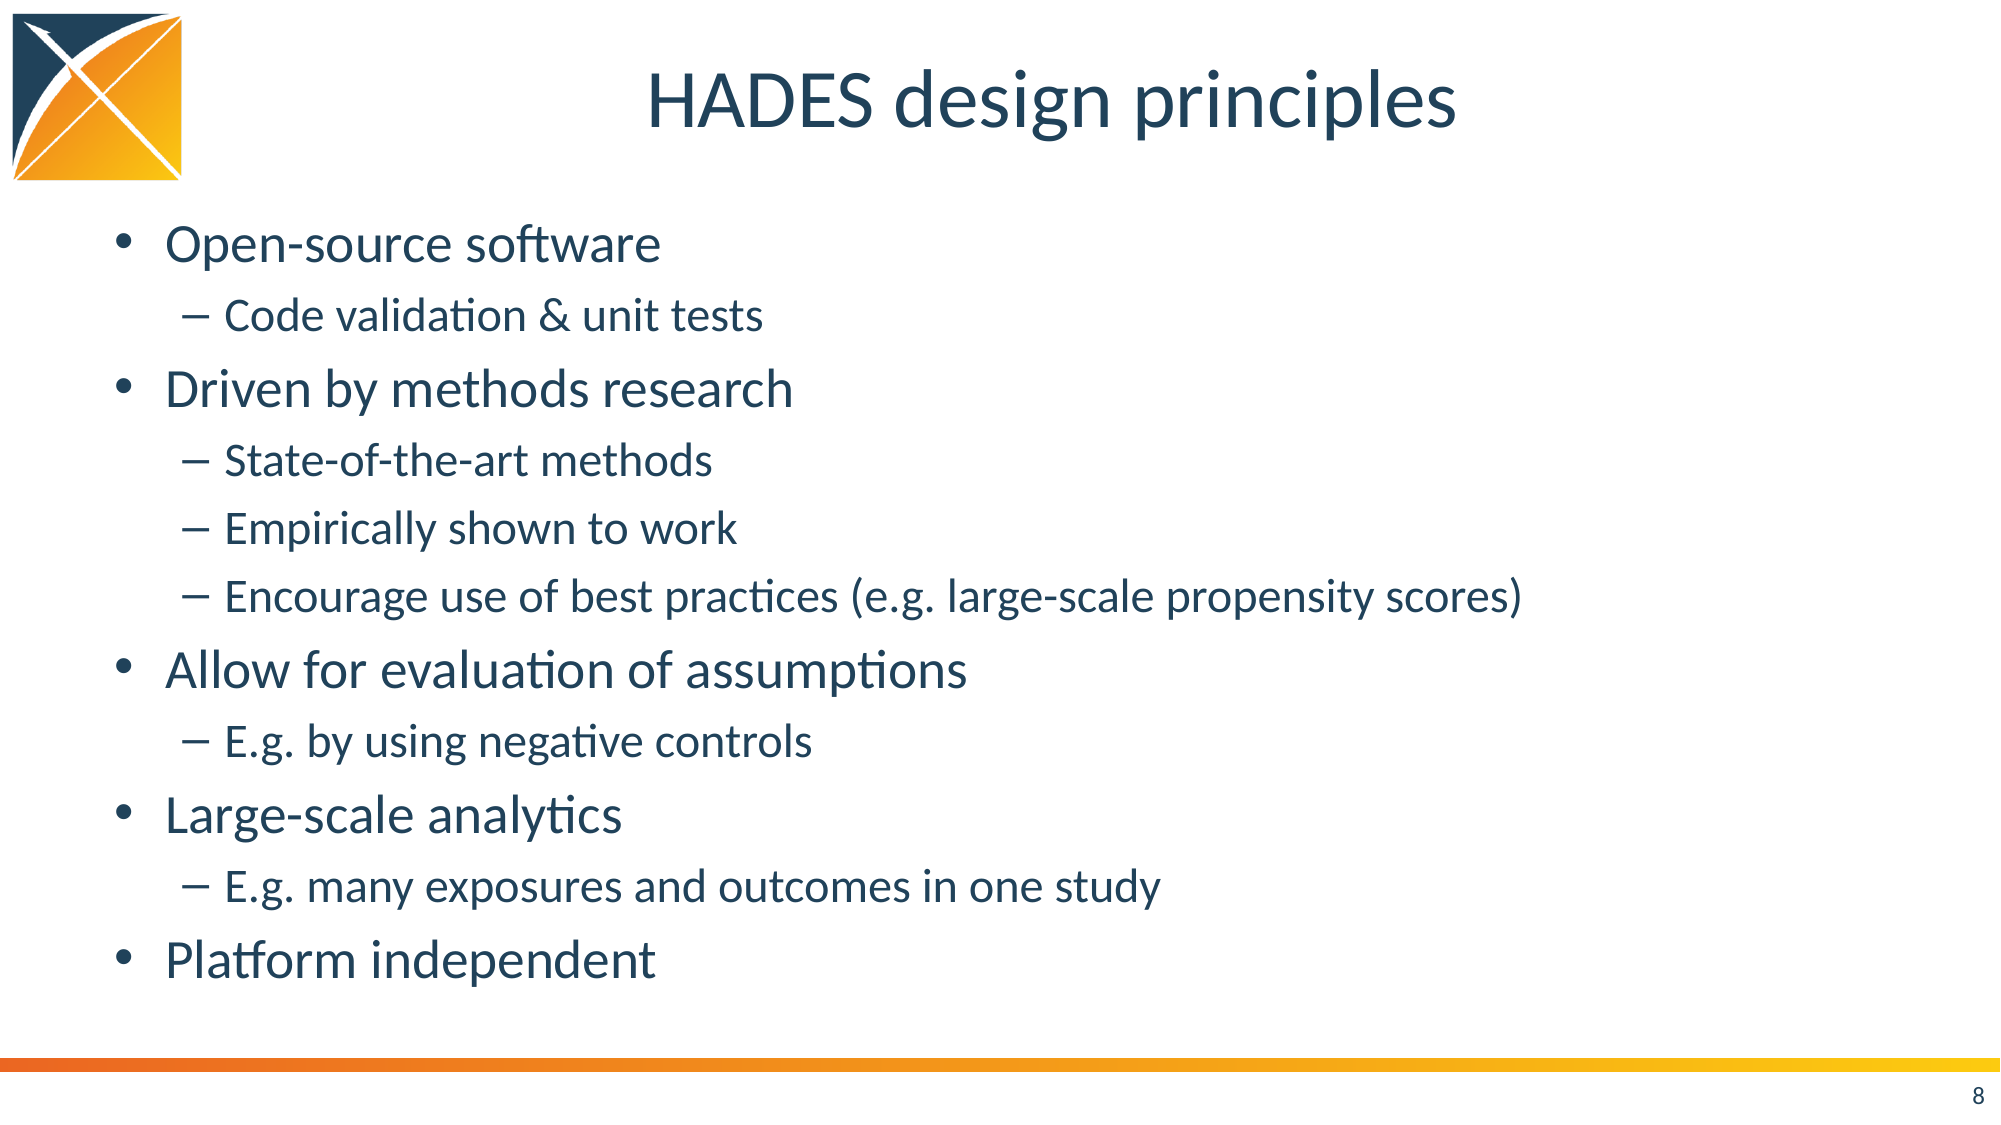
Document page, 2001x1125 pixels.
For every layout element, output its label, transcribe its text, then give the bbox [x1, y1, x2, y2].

picture [0, 0, 206, 200]
title HADES design principles [205, 24, 1900, 163]
list Open-source software Code validation & unit tests Driven by methods research State-of-the-art methods Empirically shown to work Encourage use of best practices (e.g. large-scale propensity scores) Allow for evaluation of assumptions E.g. by using negative controls Large-scale analytics E.g. many exposures and outcomes in one study Platform independent [99, 200, 1900, 1005]
slide_number 8 [1533, 1065, 2000, 1125]
